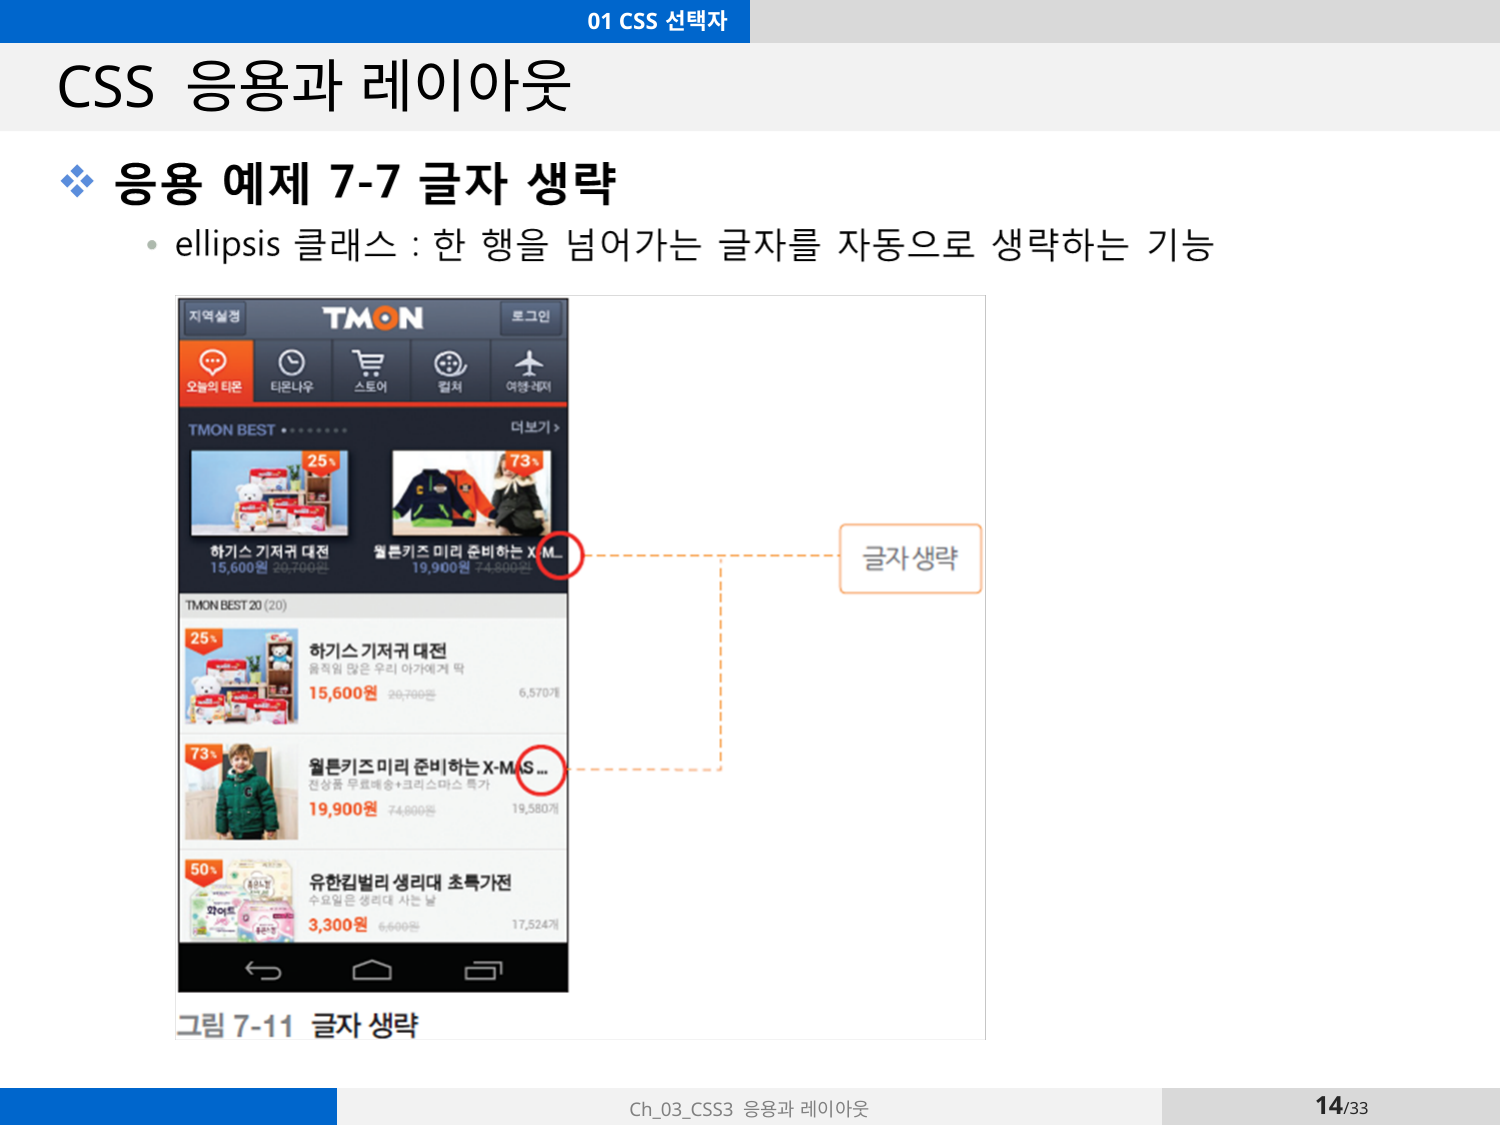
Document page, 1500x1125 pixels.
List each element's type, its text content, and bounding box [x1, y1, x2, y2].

title CSS 응용과 레이아웃 [41, 42, 1459, 128]
picture [31, 137, 1469, 1083]
text_box 01 CSS 선택자 [0, 0, 743, 43]
